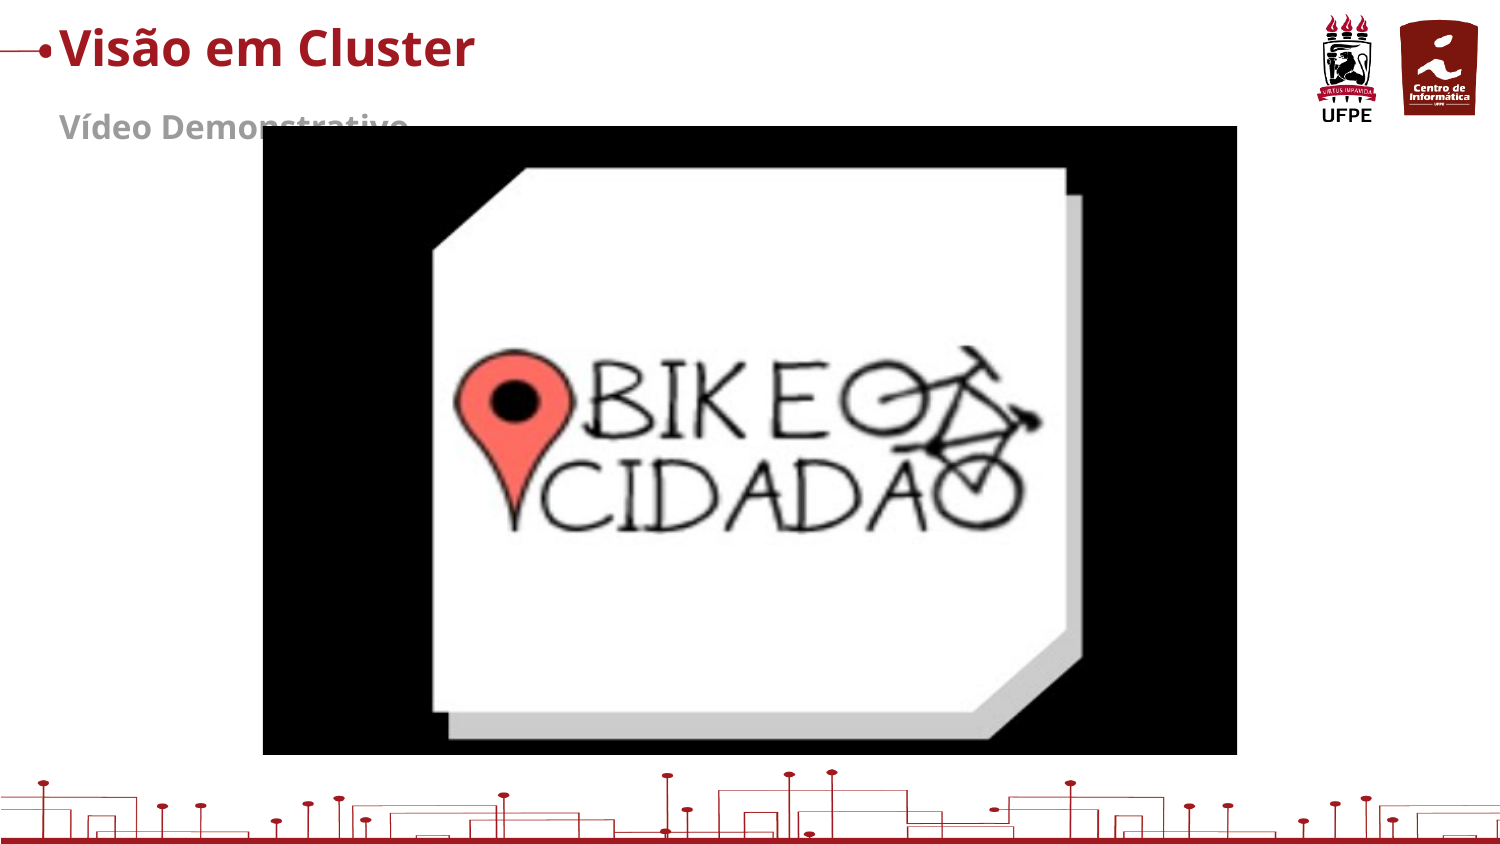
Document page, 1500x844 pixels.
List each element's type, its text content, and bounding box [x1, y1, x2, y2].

title Visão em Cluster [59, 23, 1353, 78]
picture [0, 0, 1500, 844]
text_box [262, 126, 1238, 755]
list Vídeo Demonstrativo [59, 86, 1353, 140]
